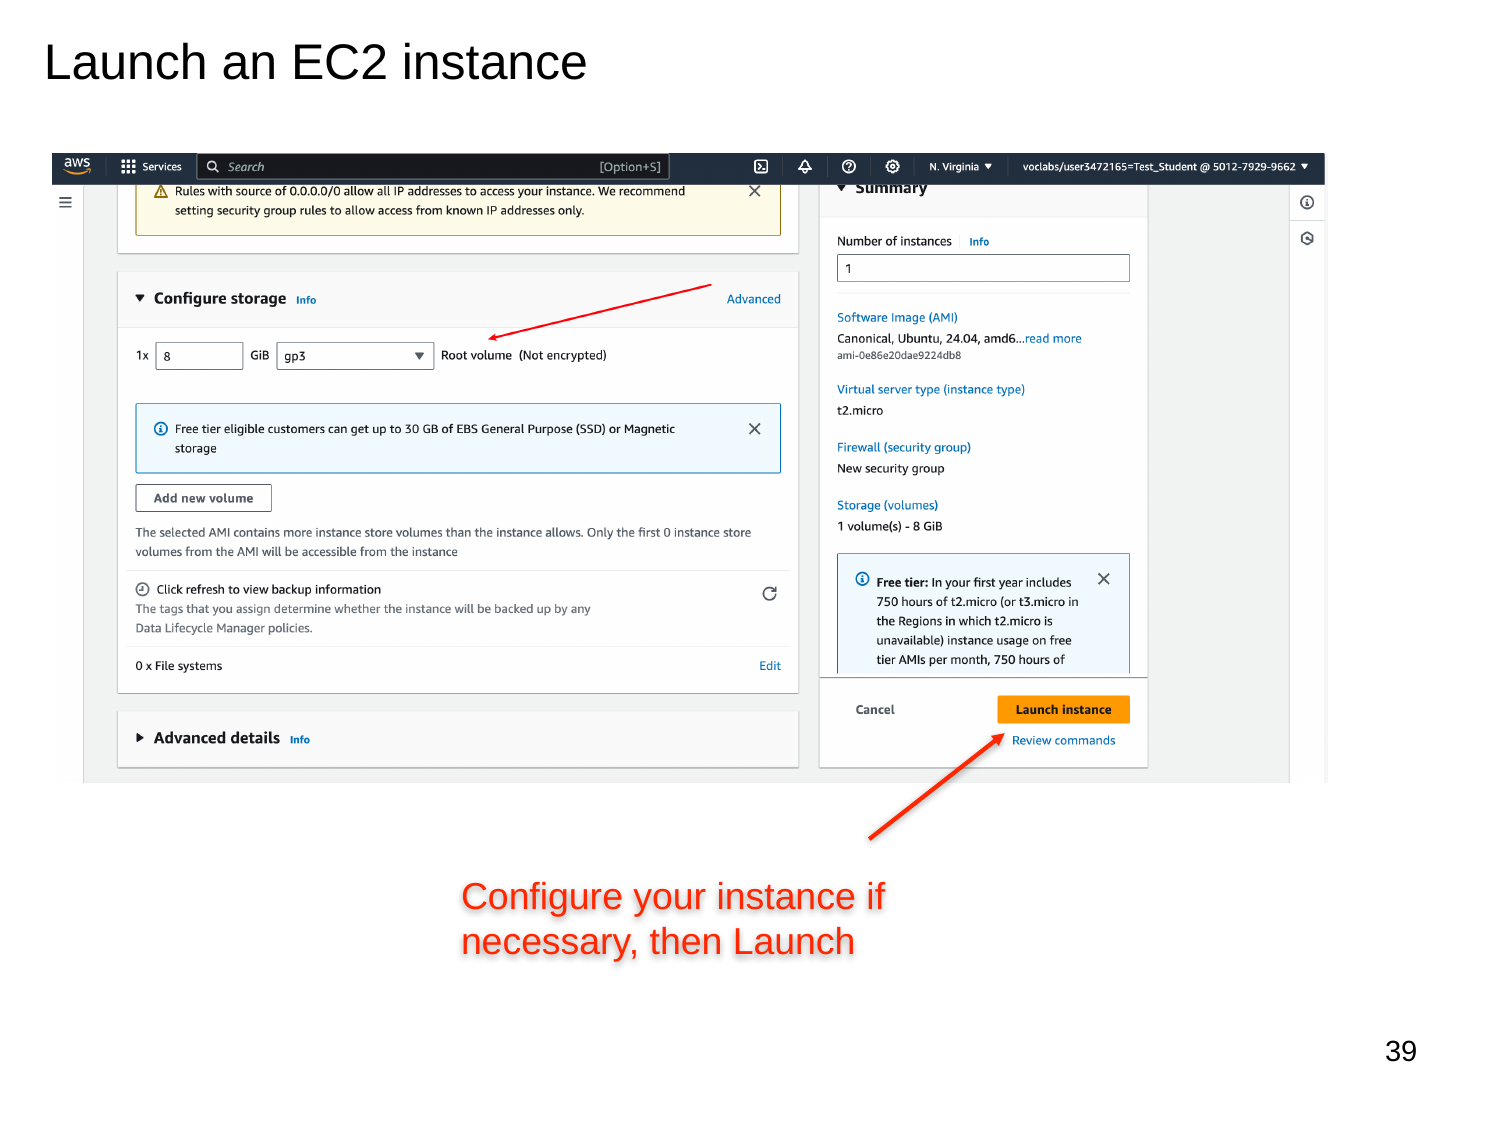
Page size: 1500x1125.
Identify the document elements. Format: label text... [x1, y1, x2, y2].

text_box Configure your instance if necessary, then Launch [453, 864, 927, 970]
slide_number 39 [1074, 1023, 1426, 1073]
text_box Launch an EC2 instance [29, 21, 604, 97]
picture [52, 153, 1328, 783]
